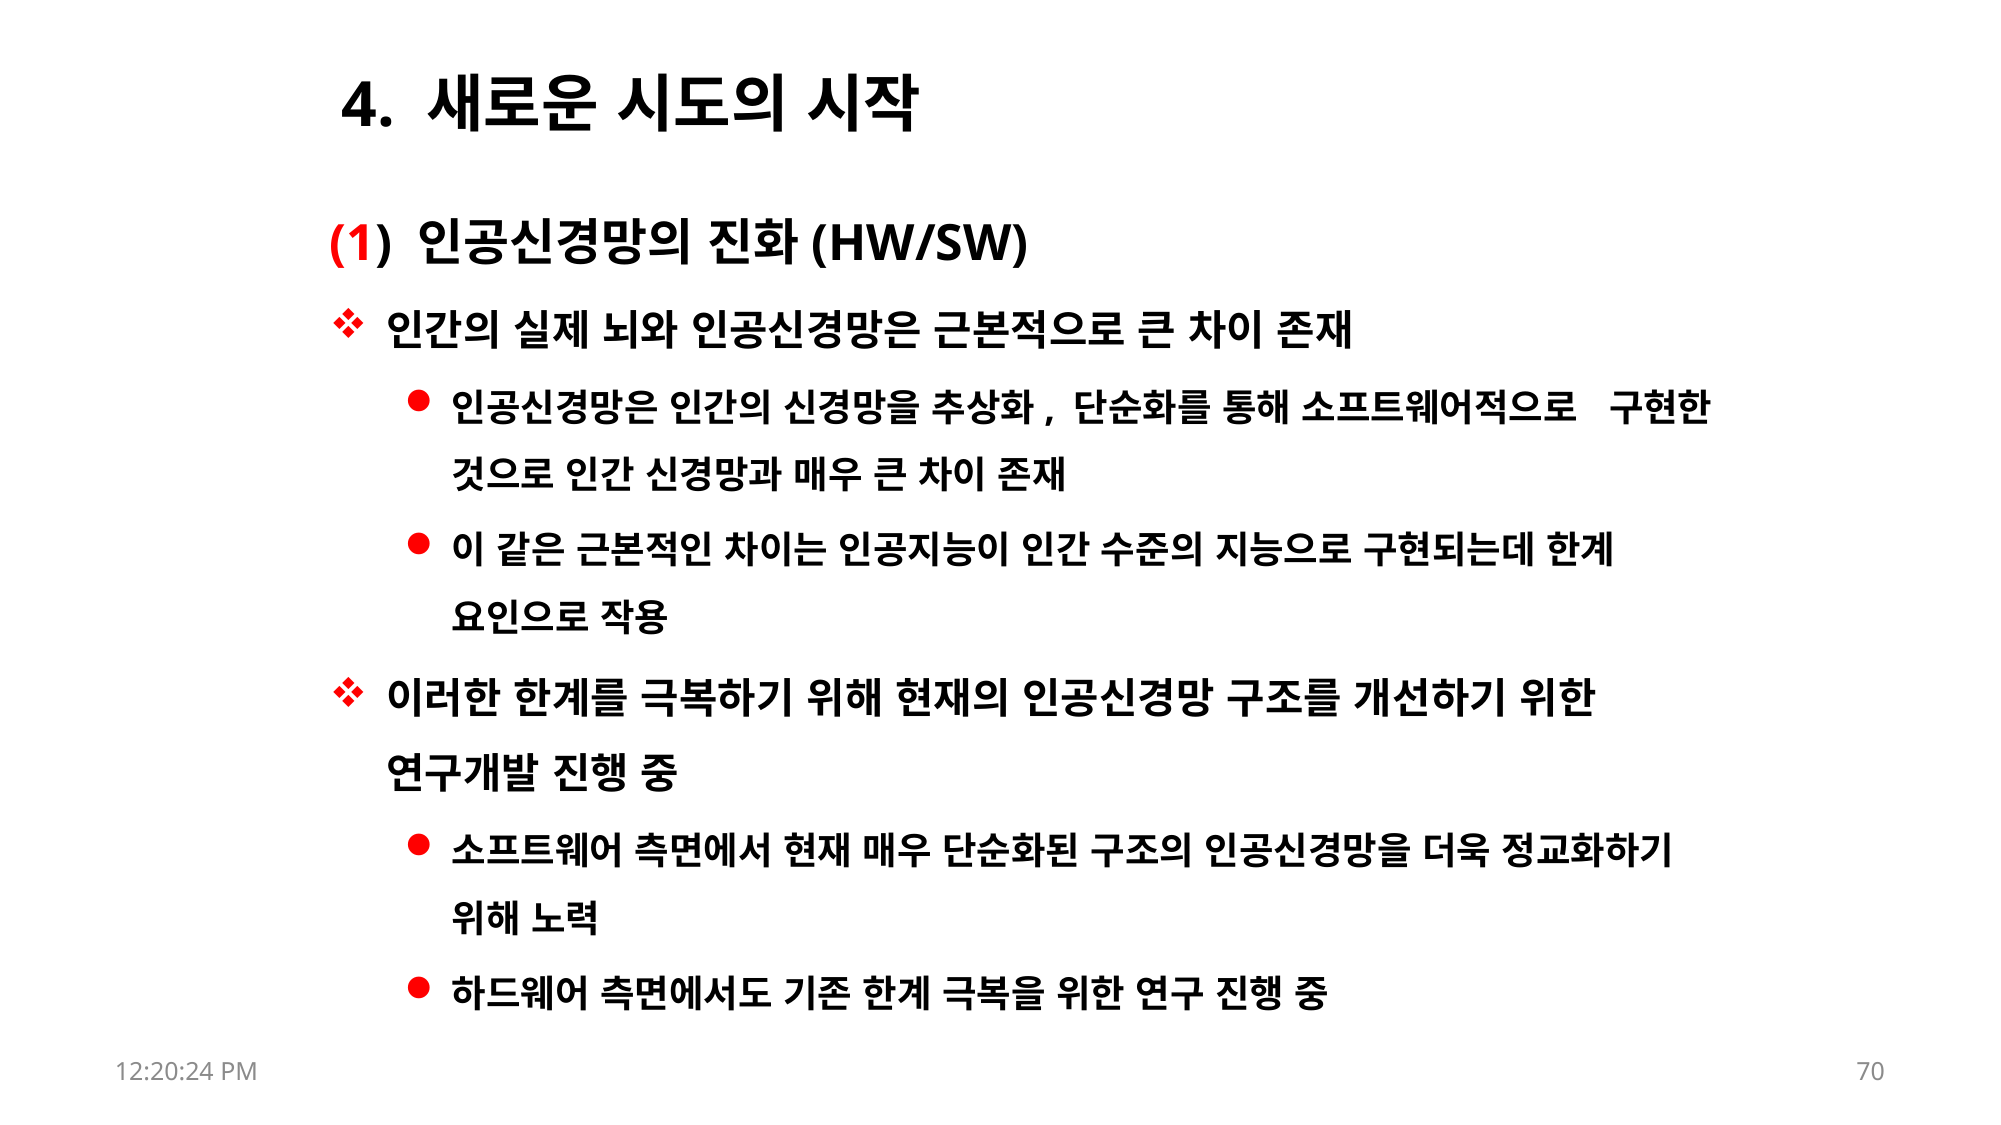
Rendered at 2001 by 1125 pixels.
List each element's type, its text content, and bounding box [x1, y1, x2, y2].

list (1) 인공신경망의 진화(HW/SW) 인간의 실제 뇌와 인공신경망은 근본적으로 큰 차이 존재 인공신경망은 인간의 신경망을 추상화, 단순화를 통해 소프트웨어적으로 구현한 것으로 인간 신경망과 매우 큰 차이 존재 이 같은 근본적인 차이는 인공지능이 인간 수준의 지능으로 구현되는데 한계 요인으로 작용 이러한 한계를 극복하기 위해 현재의 인공신경망 구조를 개선하기 위한 연구개발 진행 중 소프트웨어 측면에서 현재 매우 단순화된 구조의 인공신경망을 더욱 정교화하기 위해 노력 하드웨어 측면에서도 기존 한계 극복을 위한 연구 진행 중 [314, 172, 1750, 1106]
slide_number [99, 1042, 567, 1103]
title 4. 새로운 시도의 시작 [326, 42, 1677, 161]
slide_number 70 [1433, 1042, 1900, 1103]
